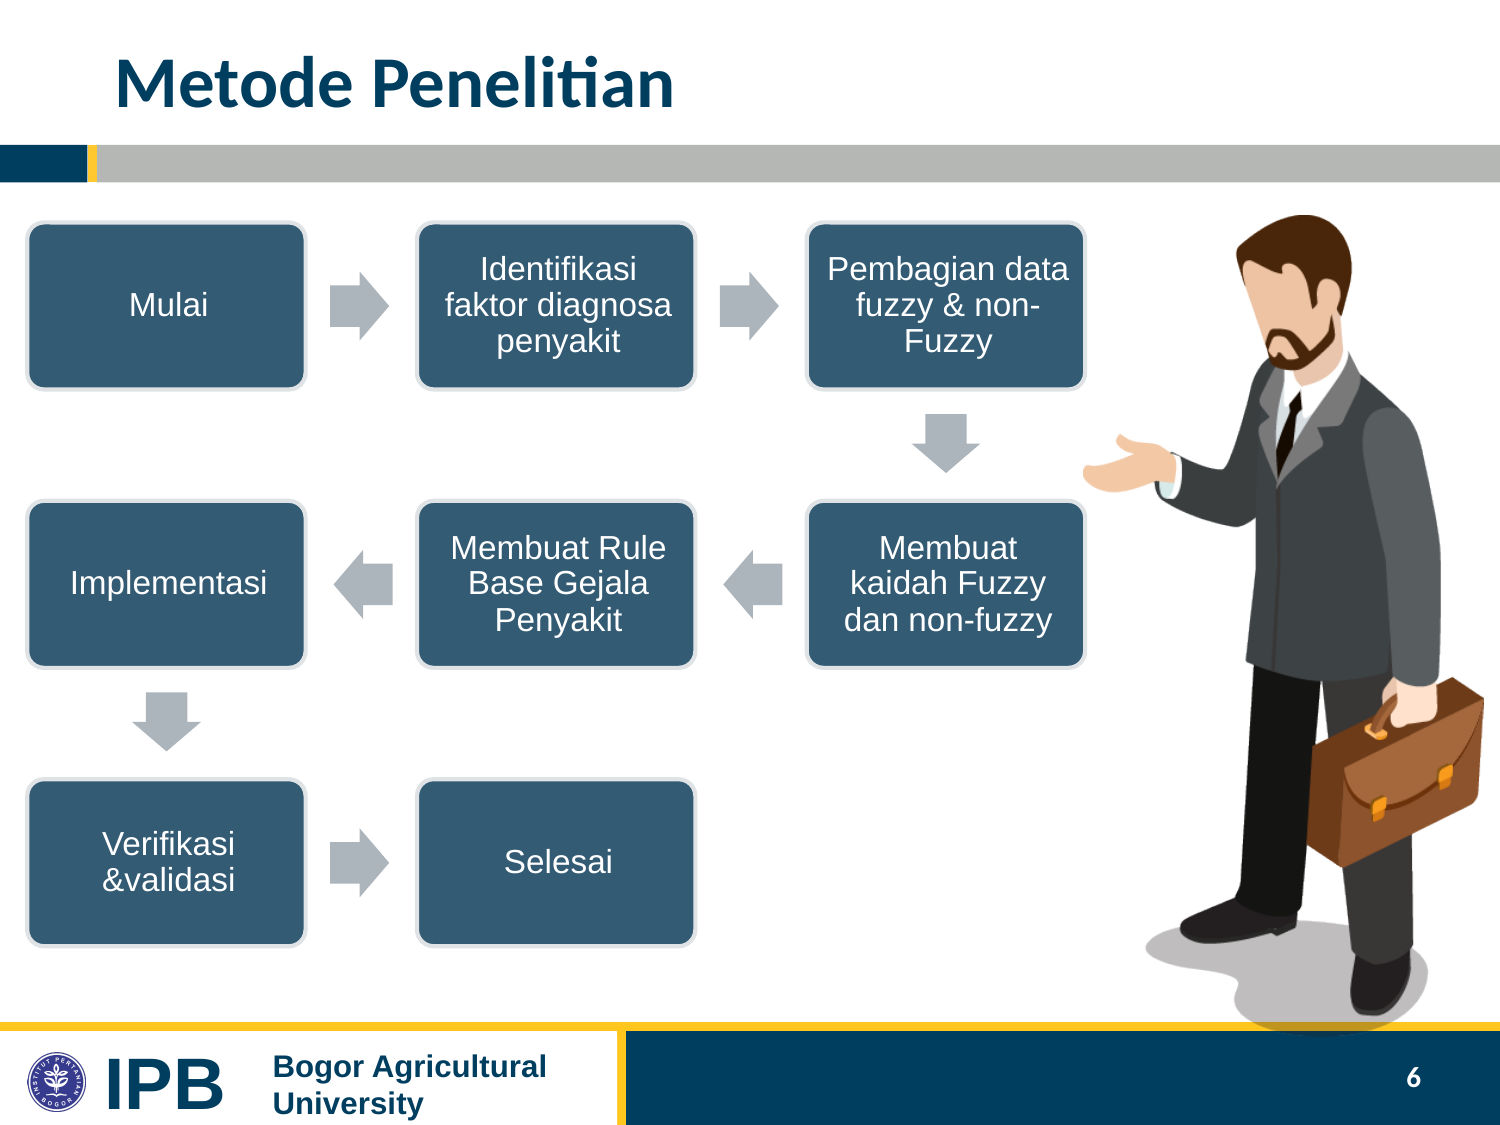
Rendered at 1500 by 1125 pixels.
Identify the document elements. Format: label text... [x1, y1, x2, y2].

title Metode Penelitian [99, 19, 1438, 138]
picture [27, 1052, 86, 1112]
picture [1083, 215, 1484, 1038]
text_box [26, 188, 1087, 981]
